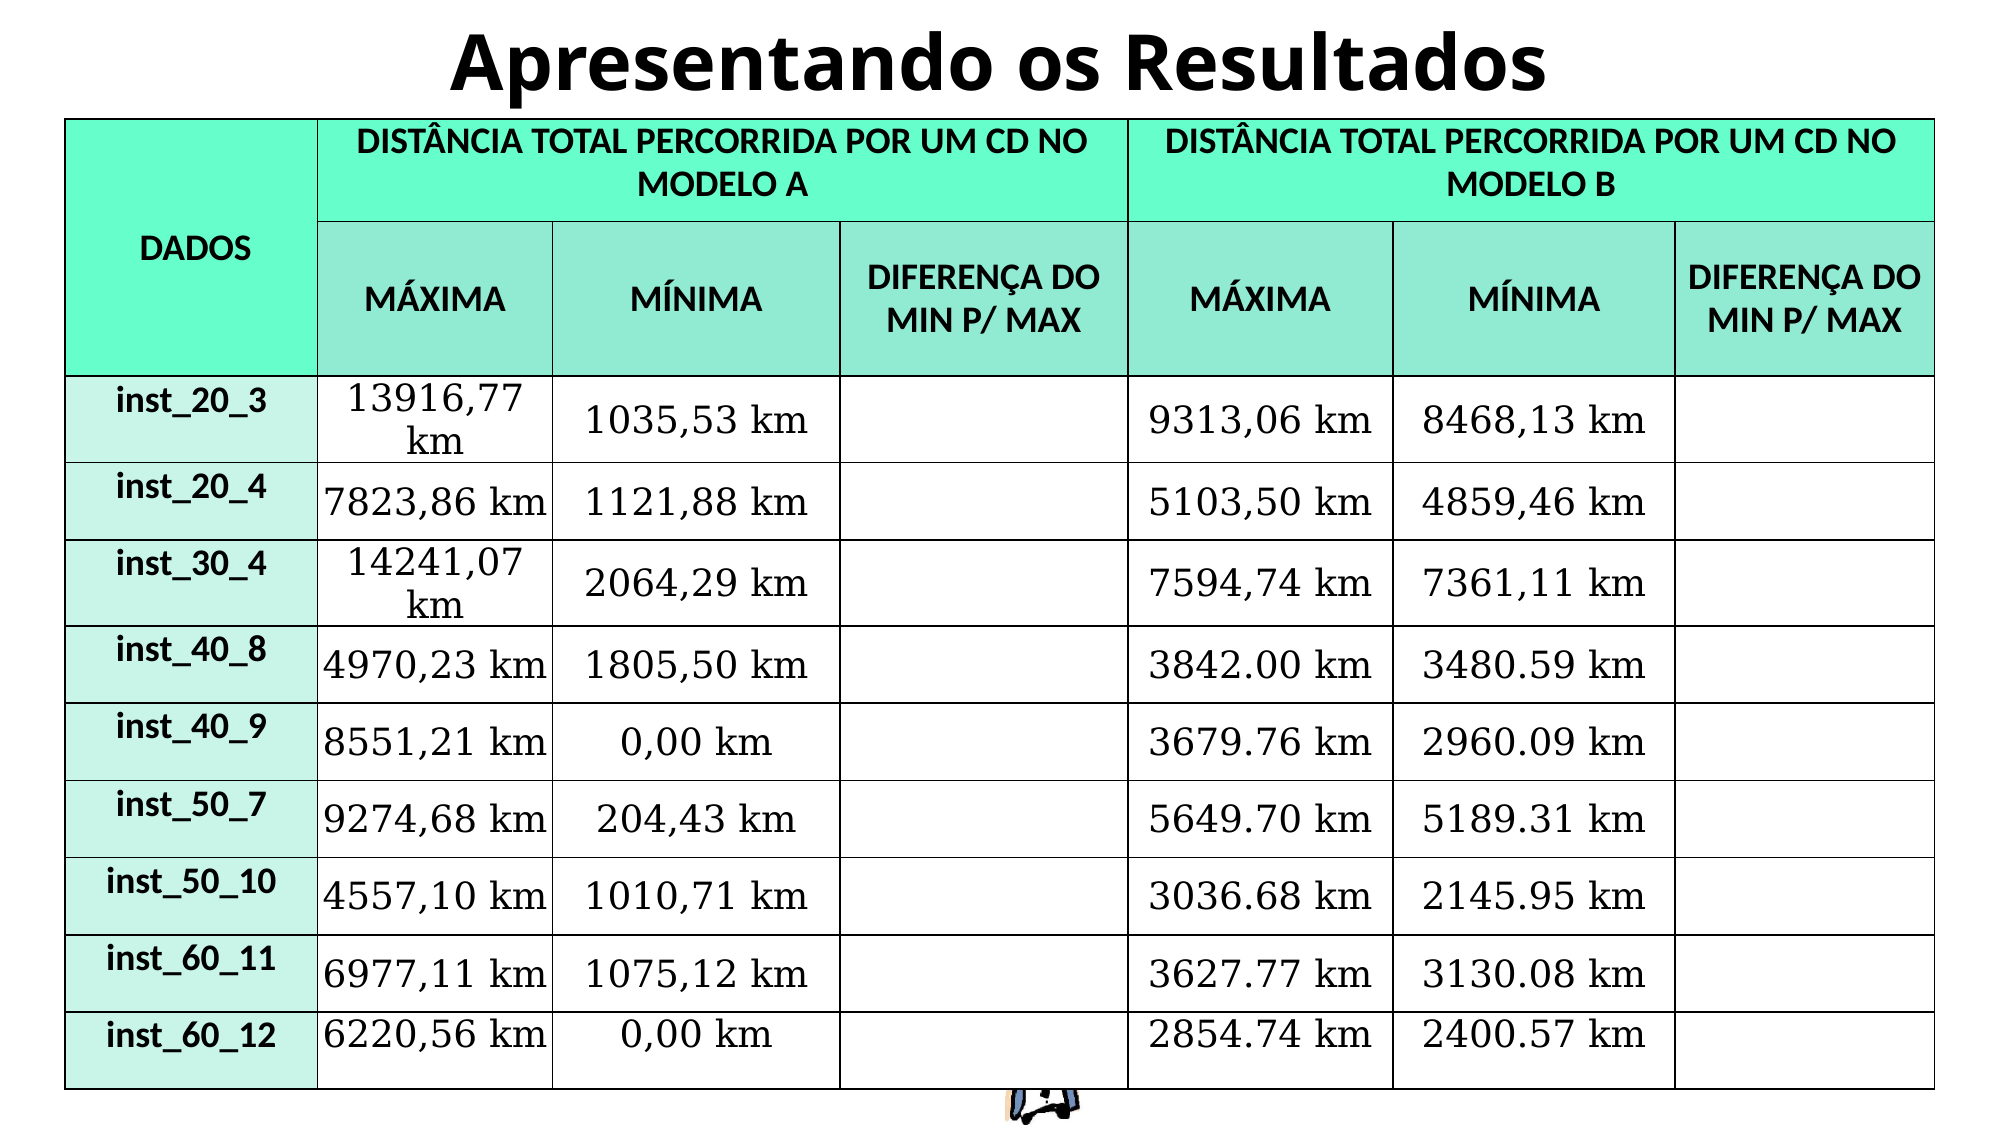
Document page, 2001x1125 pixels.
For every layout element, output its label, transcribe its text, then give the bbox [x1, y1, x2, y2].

picture [999, 1019, 1083, 1125]
text_box Apresentando os Resultados [106, 0, 1894, 121]
